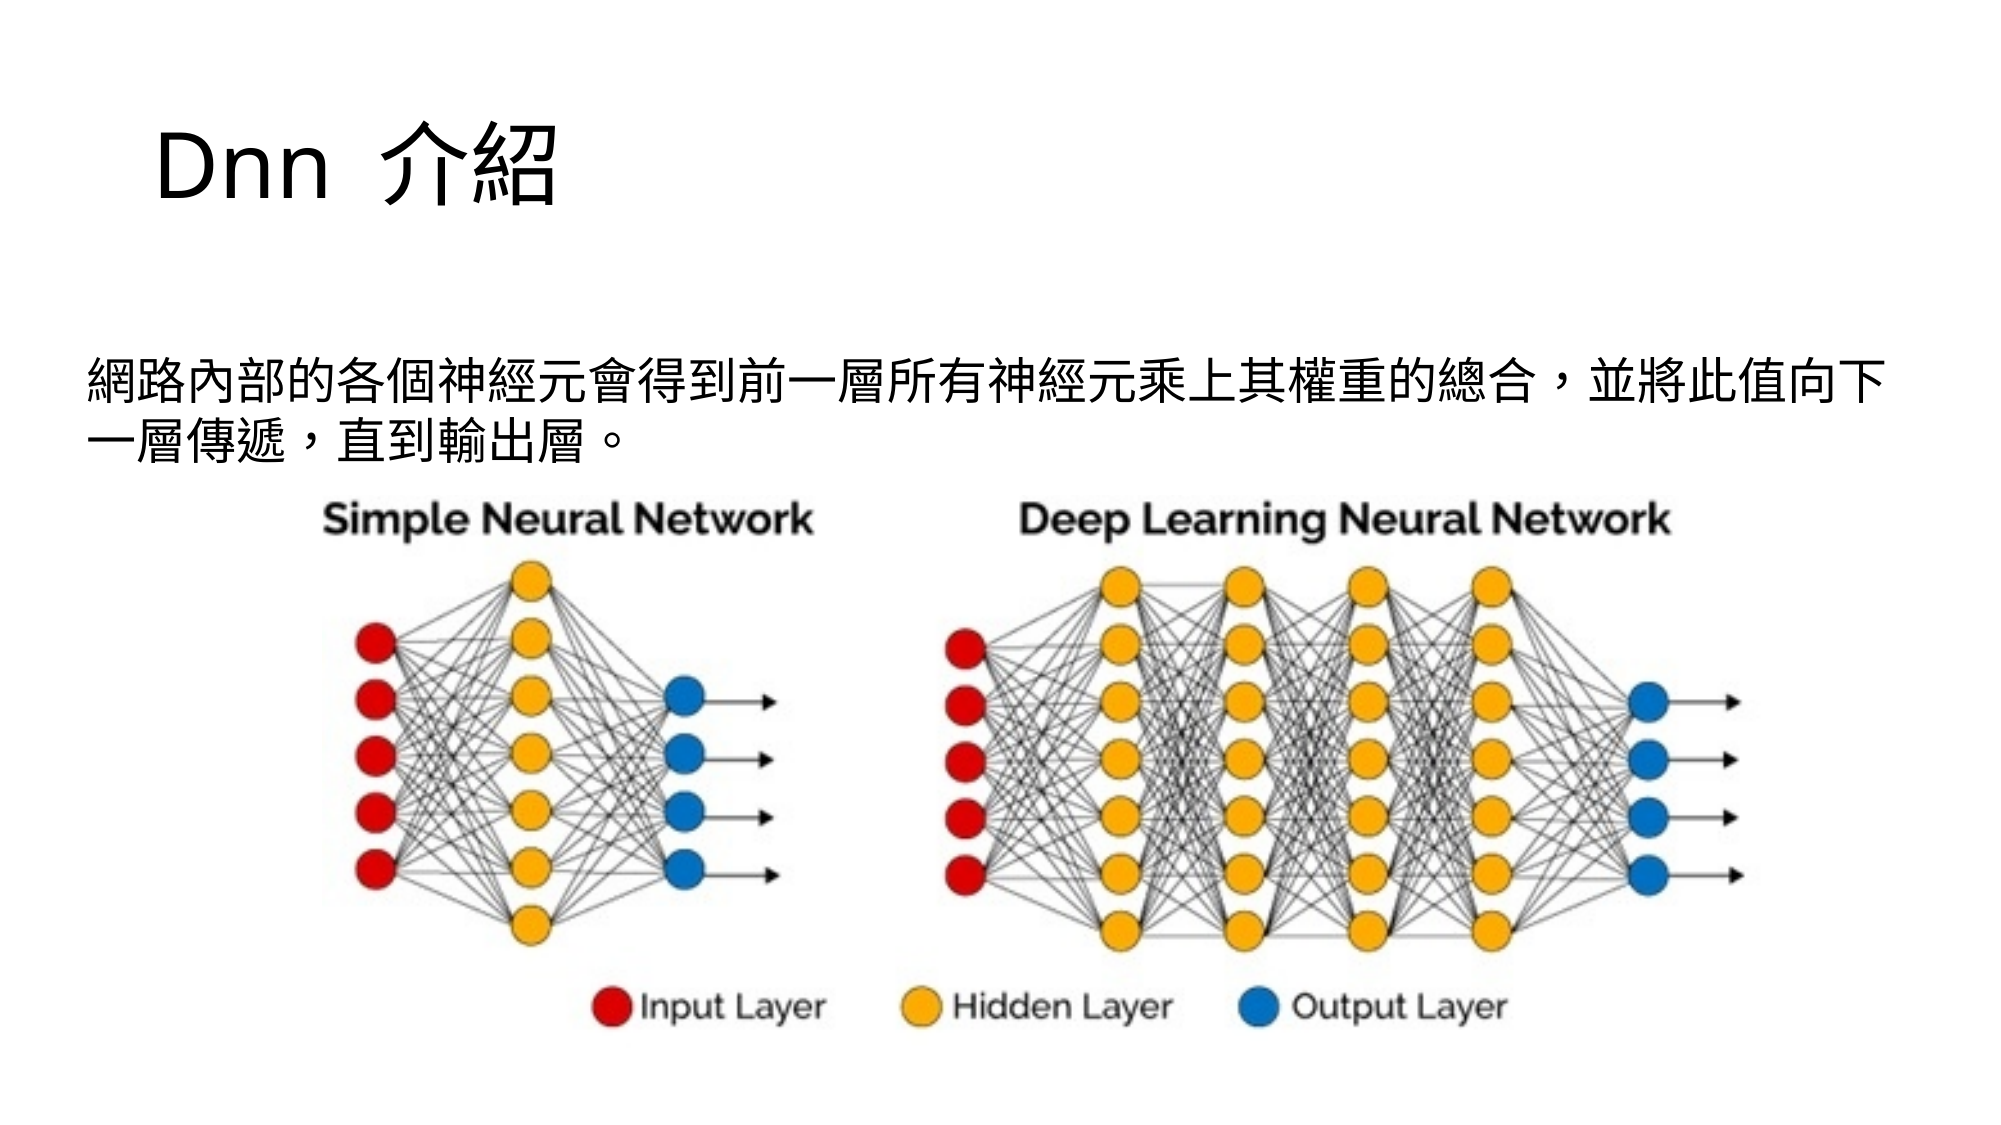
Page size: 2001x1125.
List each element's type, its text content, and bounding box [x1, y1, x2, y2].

picture [322, 495, 1768, 1071]
title Dnn 介紹 [137, 59, 1863, 278]
text_box 網路內部的各個神經元會得到前一層所有神經元乘上其權重的總合，並將此值向下一層傳遞，直到輸出層。 [72, 341, 1927, 477]
